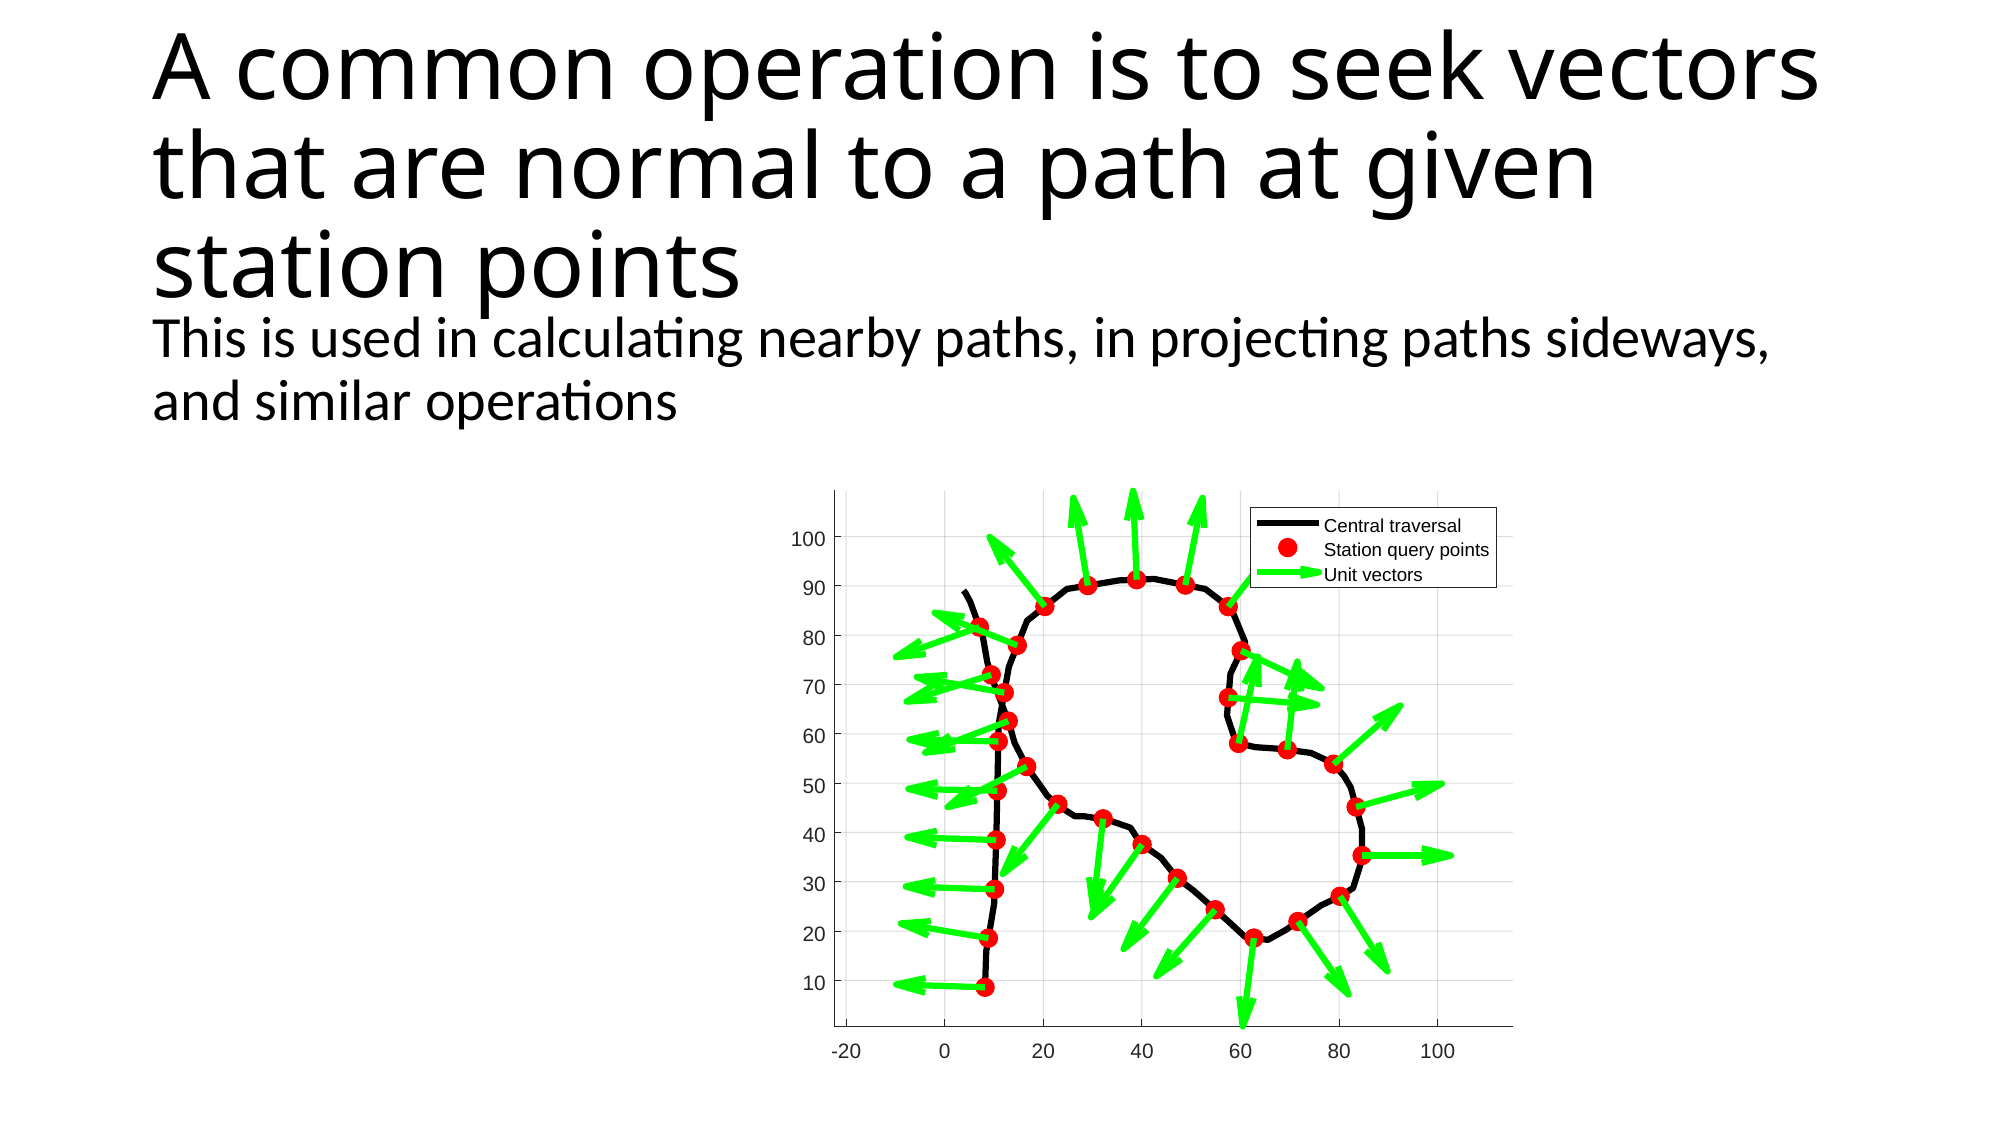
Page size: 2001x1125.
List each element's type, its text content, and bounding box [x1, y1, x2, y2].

picture [720, 441, 1596, 1098]
title A common operation is to seek vectors that are normal to a path at given station points [137, 59, 1863, 278]
list This is used in calculating nearby paths, in projecting paths sideways, and similar operations [137, 299, 1863, 1014]
